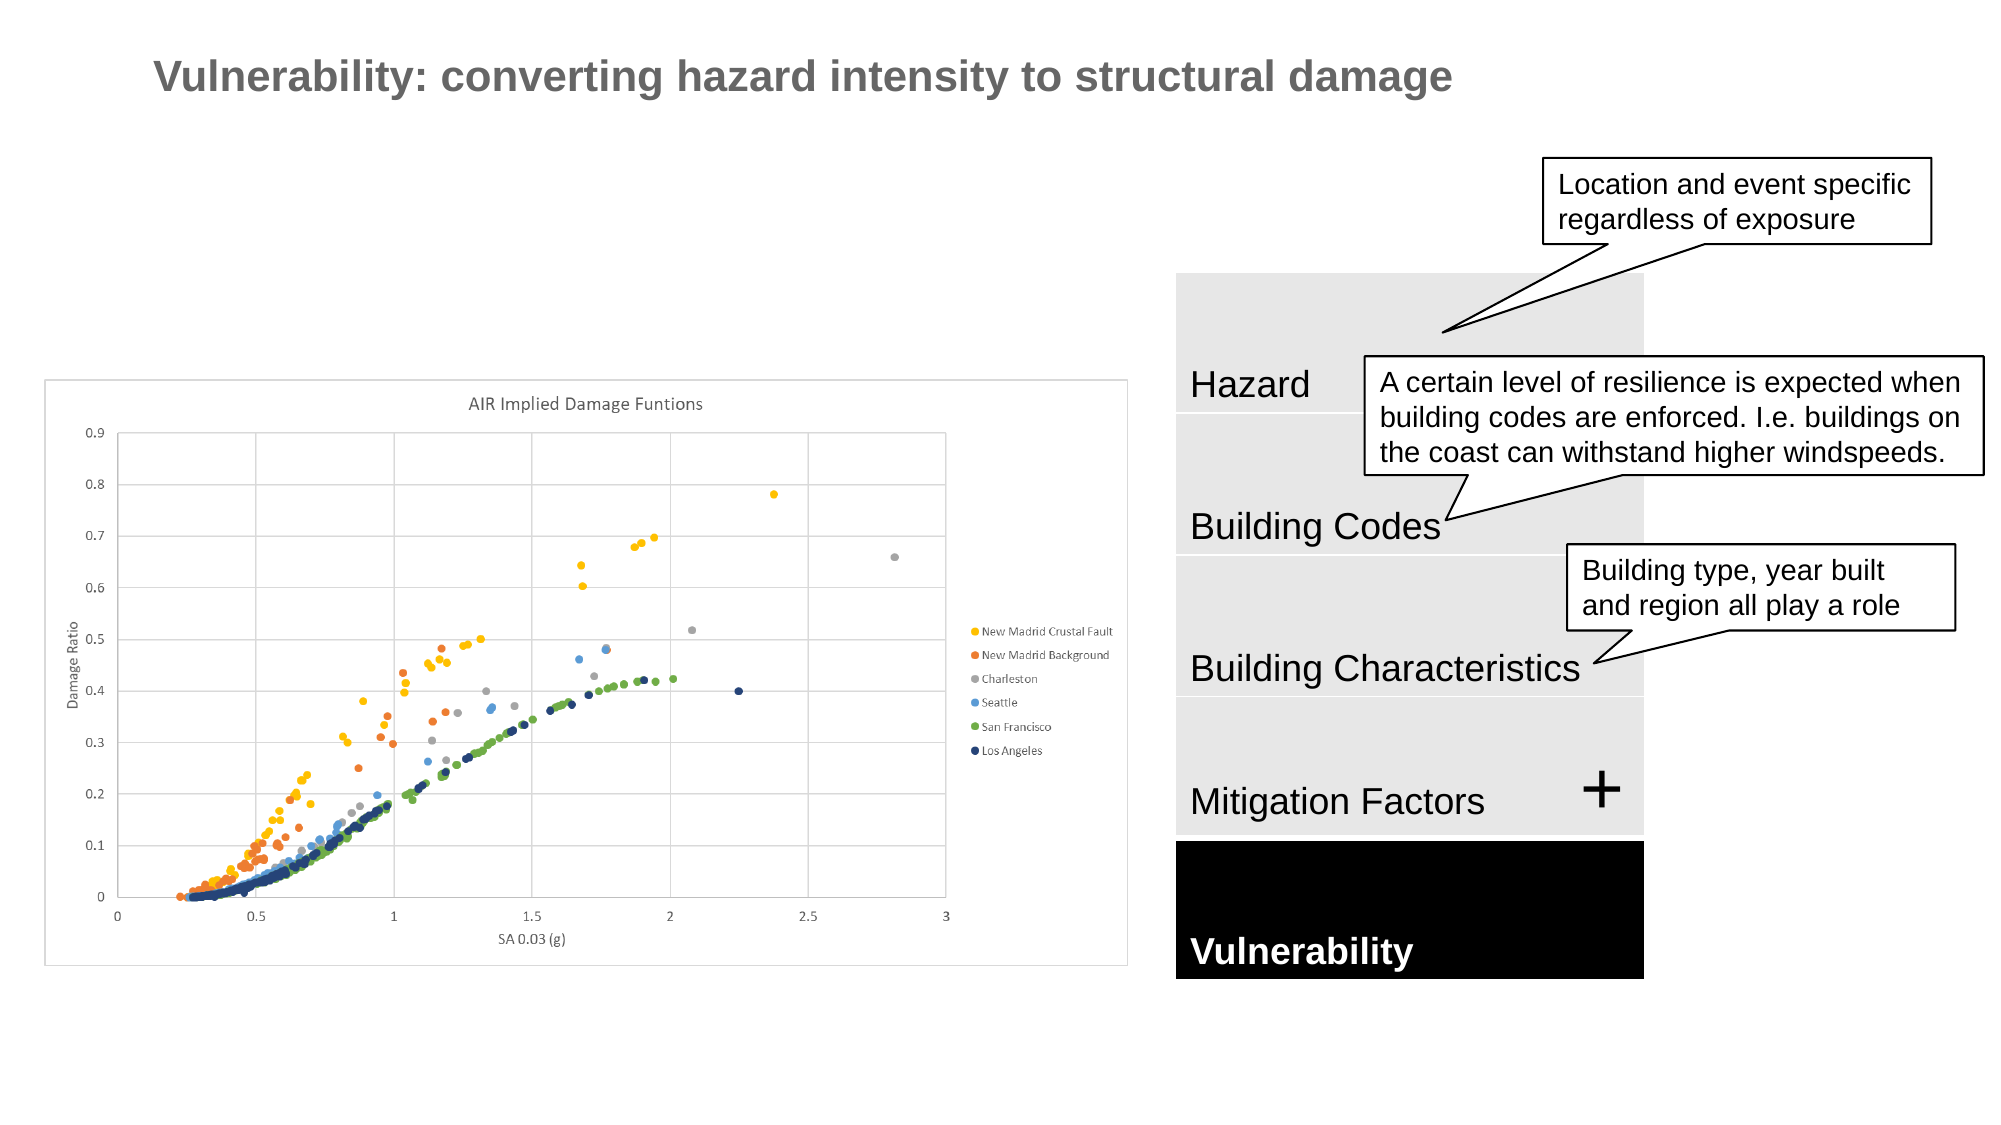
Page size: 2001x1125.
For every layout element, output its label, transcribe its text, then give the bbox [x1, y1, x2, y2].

table_cell Mitigation Factors + [1176, 697, 1644, 835]
title Vulnerability: converting hazard intensity to structural damage [138, 40, 1751, 109]
table_cell Vulnerability [1176, 841, 1644, 979]
table_cell Building Characteristics [1176, 556, 1644, 696]
text_box A certain level of resilience is expected when building codes are enforced. I.e. buildings on the coast can withstand higher windspeeds. [1364, 356, 1984, 521]
text_box Building type, year built and region all play a role [1567, 544, 1956, 664]
table_header Hazard [1176, 273, 1644, 412]
text_box Location and event specific regardless of exposure [1442, 157, 1932, 333]
table_cell Building Codes [1176, 414, 1644, 554]
picture [44, 379, 1128, 966]
